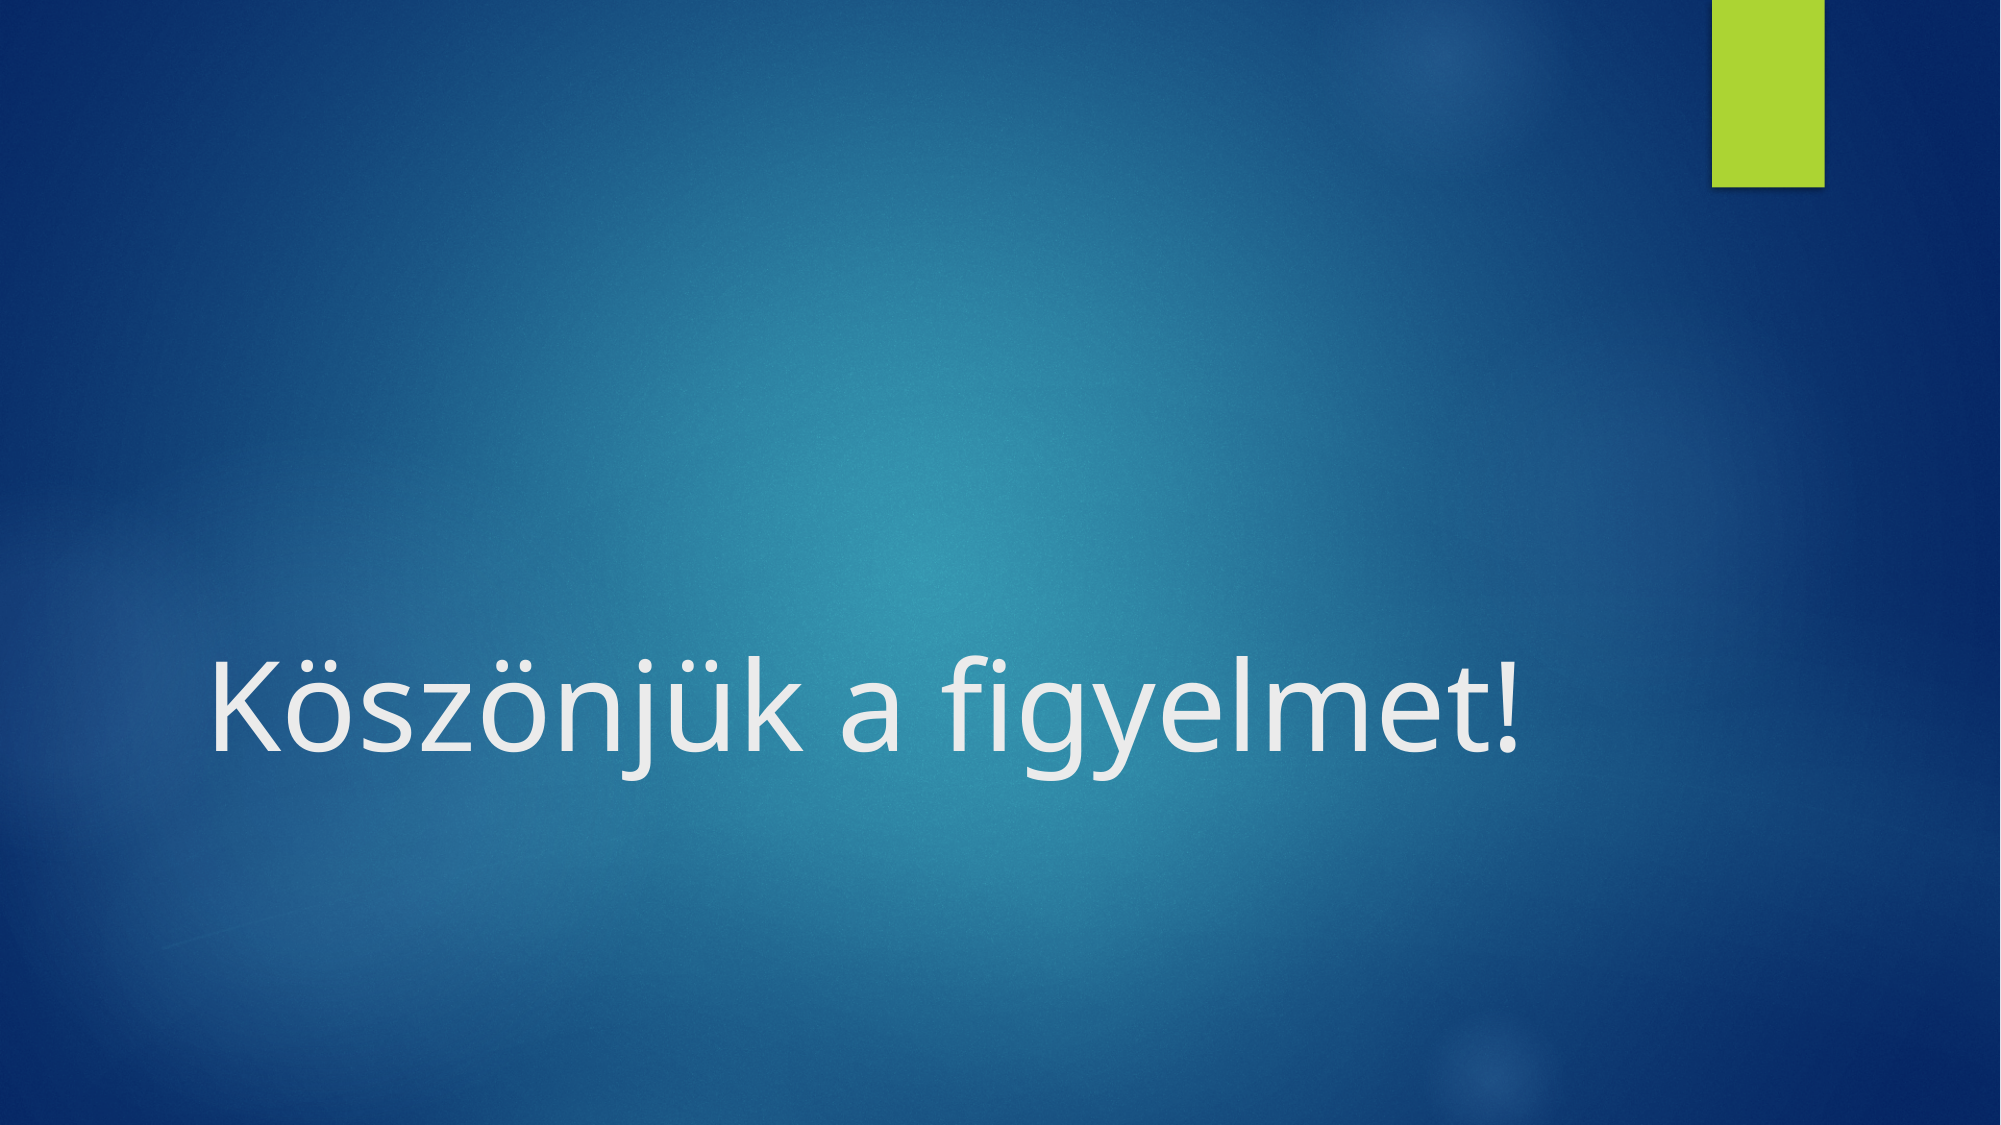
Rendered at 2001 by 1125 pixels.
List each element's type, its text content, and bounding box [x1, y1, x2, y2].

title Köszönjük a figyelmet! [189, 237, 1638, 784]
picture [0, 0, 2001, 1125]
